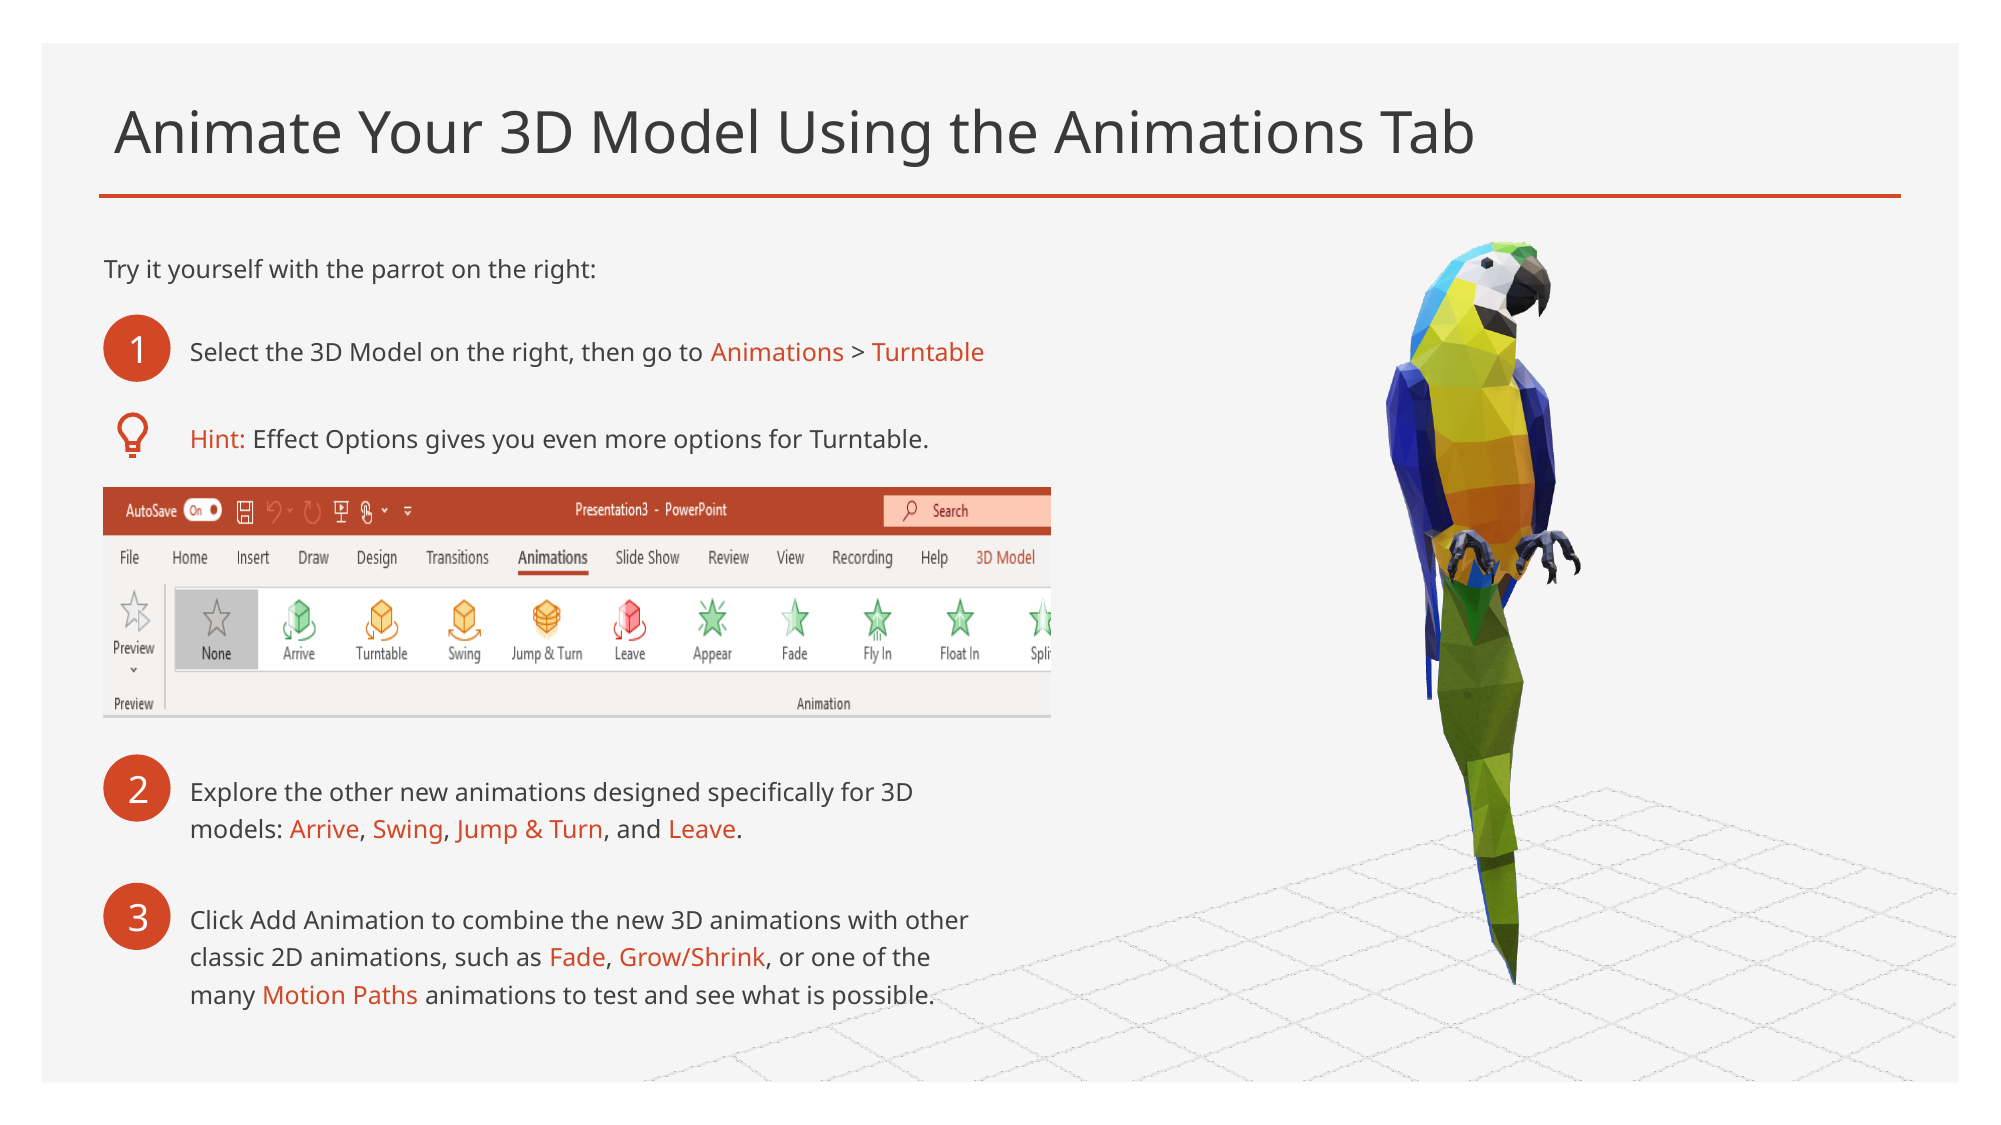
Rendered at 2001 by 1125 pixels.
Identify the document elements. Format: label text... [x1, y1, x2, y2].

text_box 3 [102, 881, 172, 951]
text_box Explore the other new animations designed specifically for 3D models: Arrive, Swing, Jump & Turn, and Leave. [174, 761, 1014, 880]
picture [103, 487, 1051, 718]
text_box Click Add Animation to combine the new 3D animations with other classic 2D animations, such as Fade, Grow/Shrink, or one of the many Motion Paths animations to test and see what is possible. [174, 889, 1014, 1020]
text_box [117, 412, 149, 459]
text_box 1 [102, 313, 172, 383]
text_box Try it yourself with the parrot on the right: [88, 238, 928, 317]
title Animate Your 3D Model Using the Animations Tab [99, 73, 1901, 197]
text_box 2 [102, 753, 172, 823]
picture [607, 234, 1956, 1081]
text_box Select the 3D Model on the right, then go to Animations > Turntable Hint: Effect Options gives you even more options for Turntable. [174, 321, 1014, 487]
